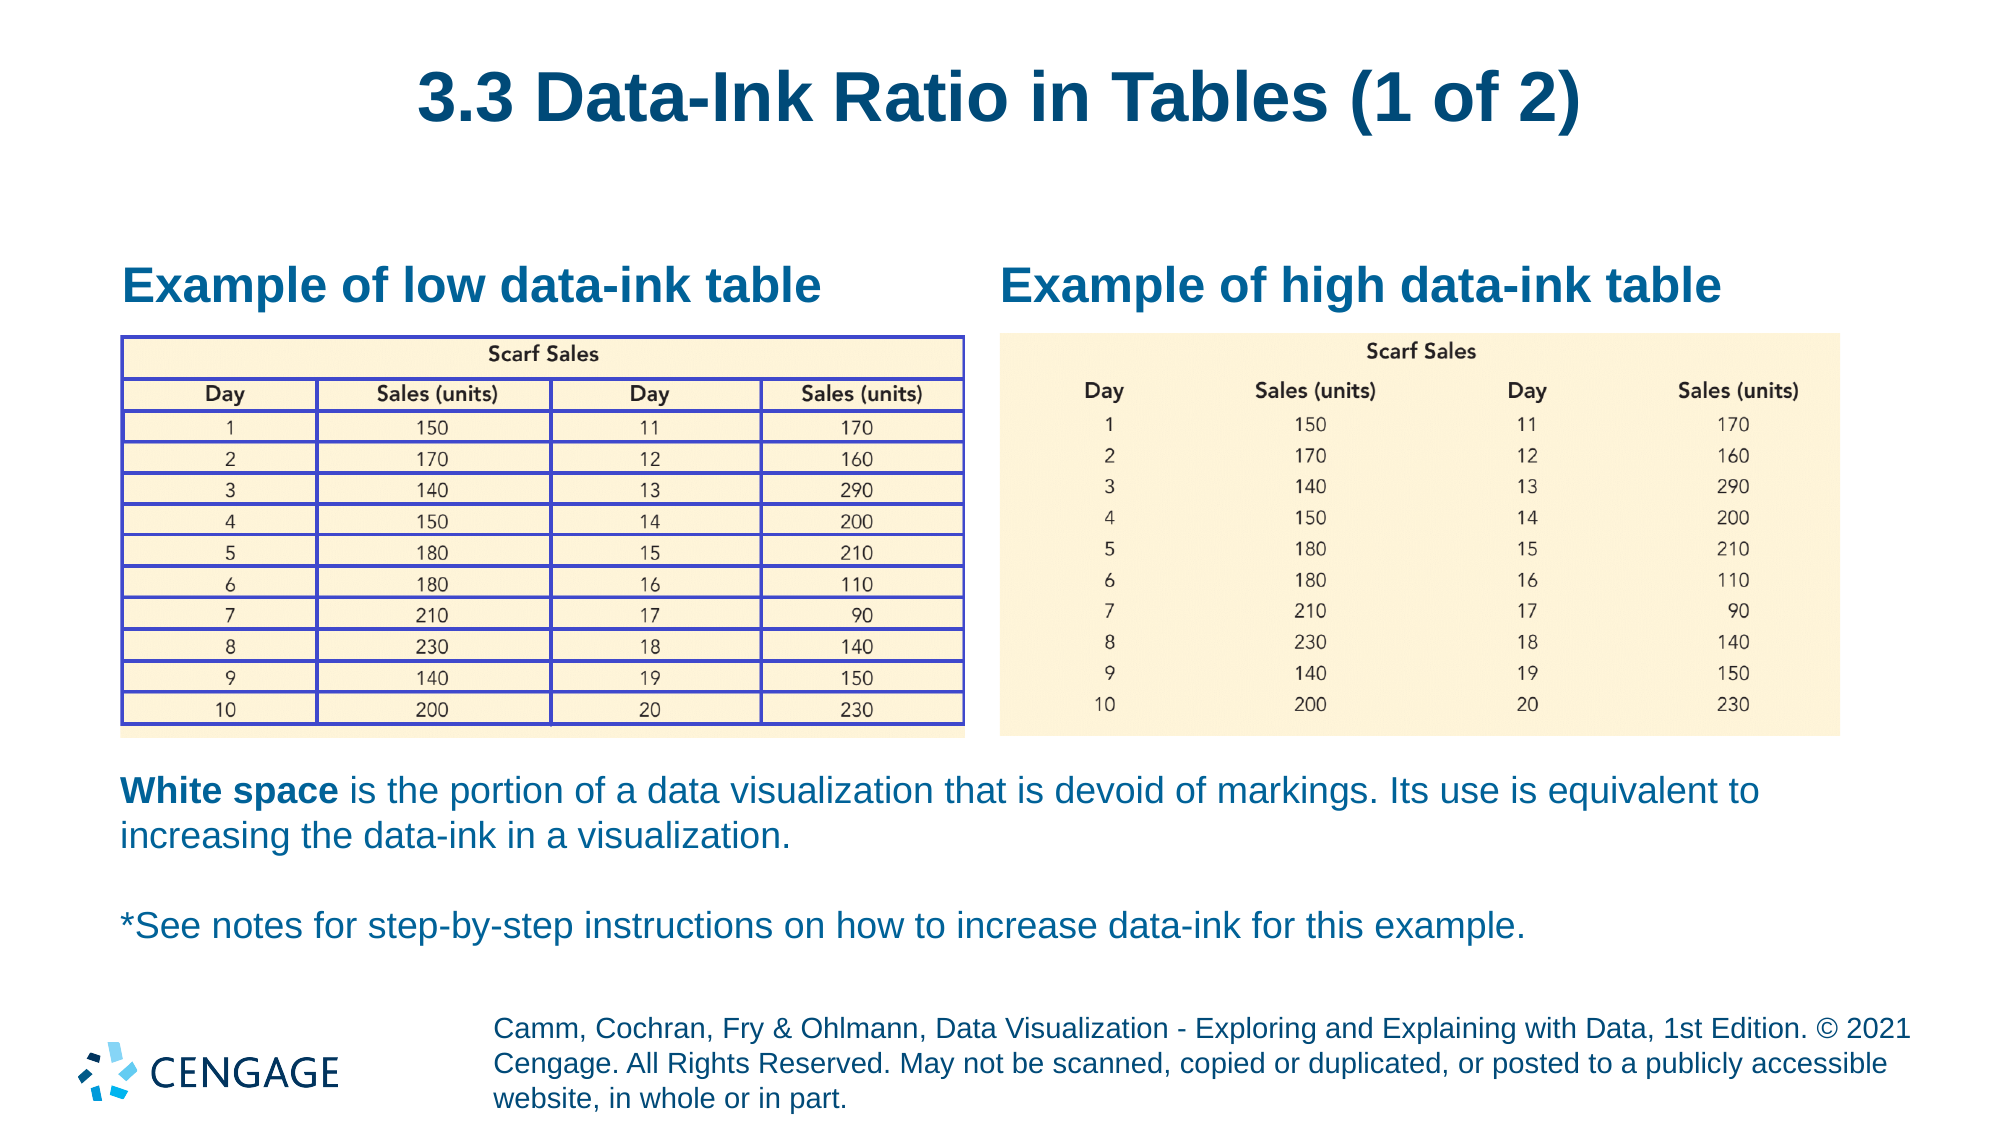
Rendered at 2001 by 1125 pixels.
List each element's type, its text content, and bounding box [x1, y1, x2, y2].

list Example of low data-ink table [121, 259, 982, 317]
list White space is the portion of a data visualization that is devoid of markings. Its use is equivalent to increasing the data-ink in a visualization. *See notes for step-by-step instructions on how to increase data-ink for this example. [120, 765, 1880, 949]
picture [999, 333, 1841, 737]
picture [78, 1042, 338, 1101]
picture [120, 334, 966, 738]
list Example of high data-ink table [999, 259, 1863, 317]
title 3.3 Data-Ink Ratio in Tables (1 of 2) [137, 59, 1863, 171]
